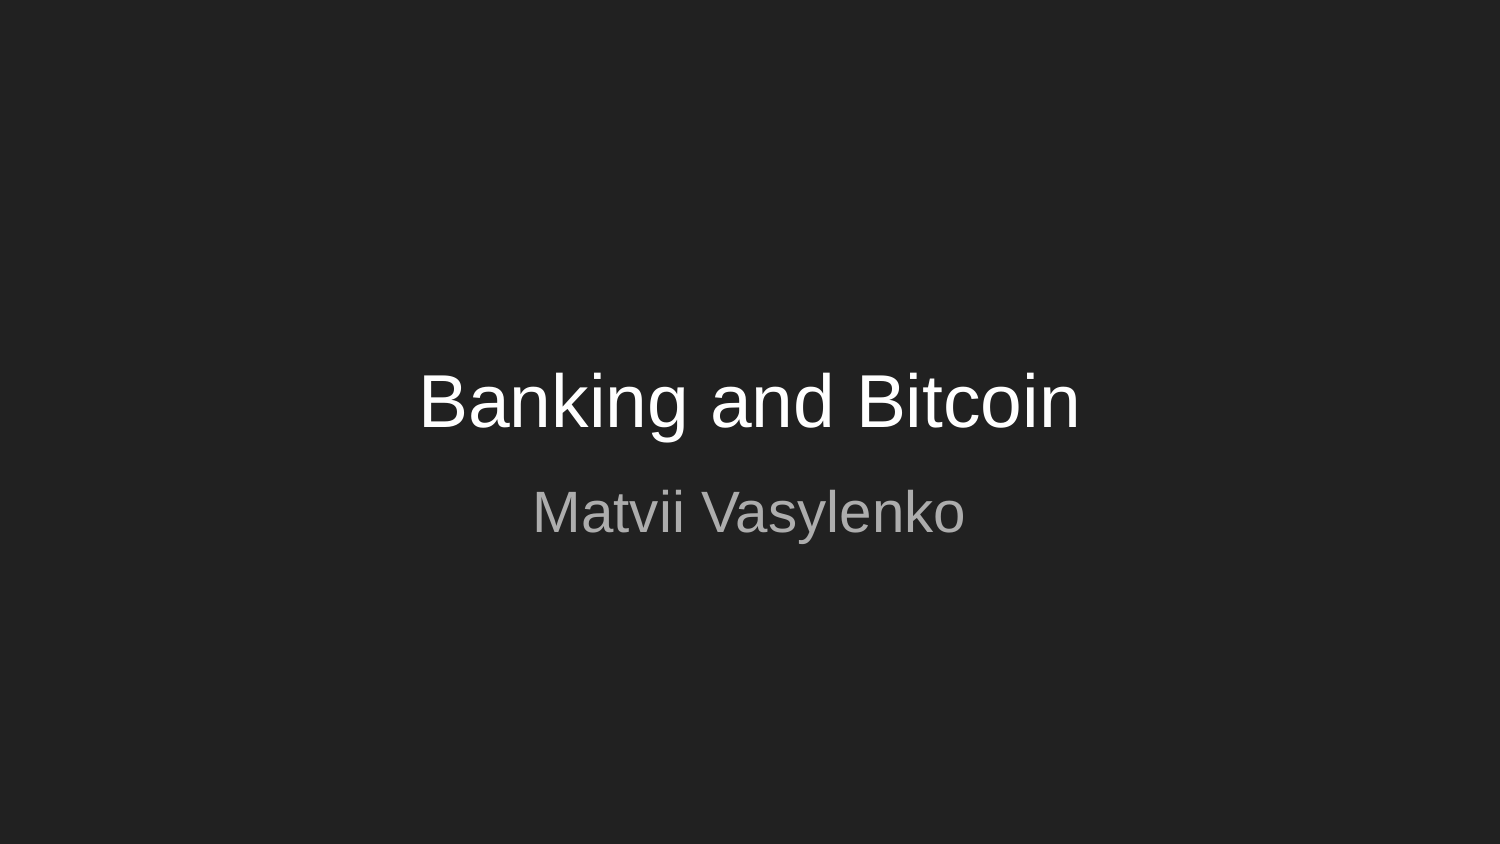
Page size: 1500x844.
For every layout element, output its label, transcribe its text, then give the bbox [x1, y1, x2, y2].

subtitle Matvii Vasylenko [51, 464, 1449, 595]
title Banking and Bitcoin [51, 122, 1449, 459]
